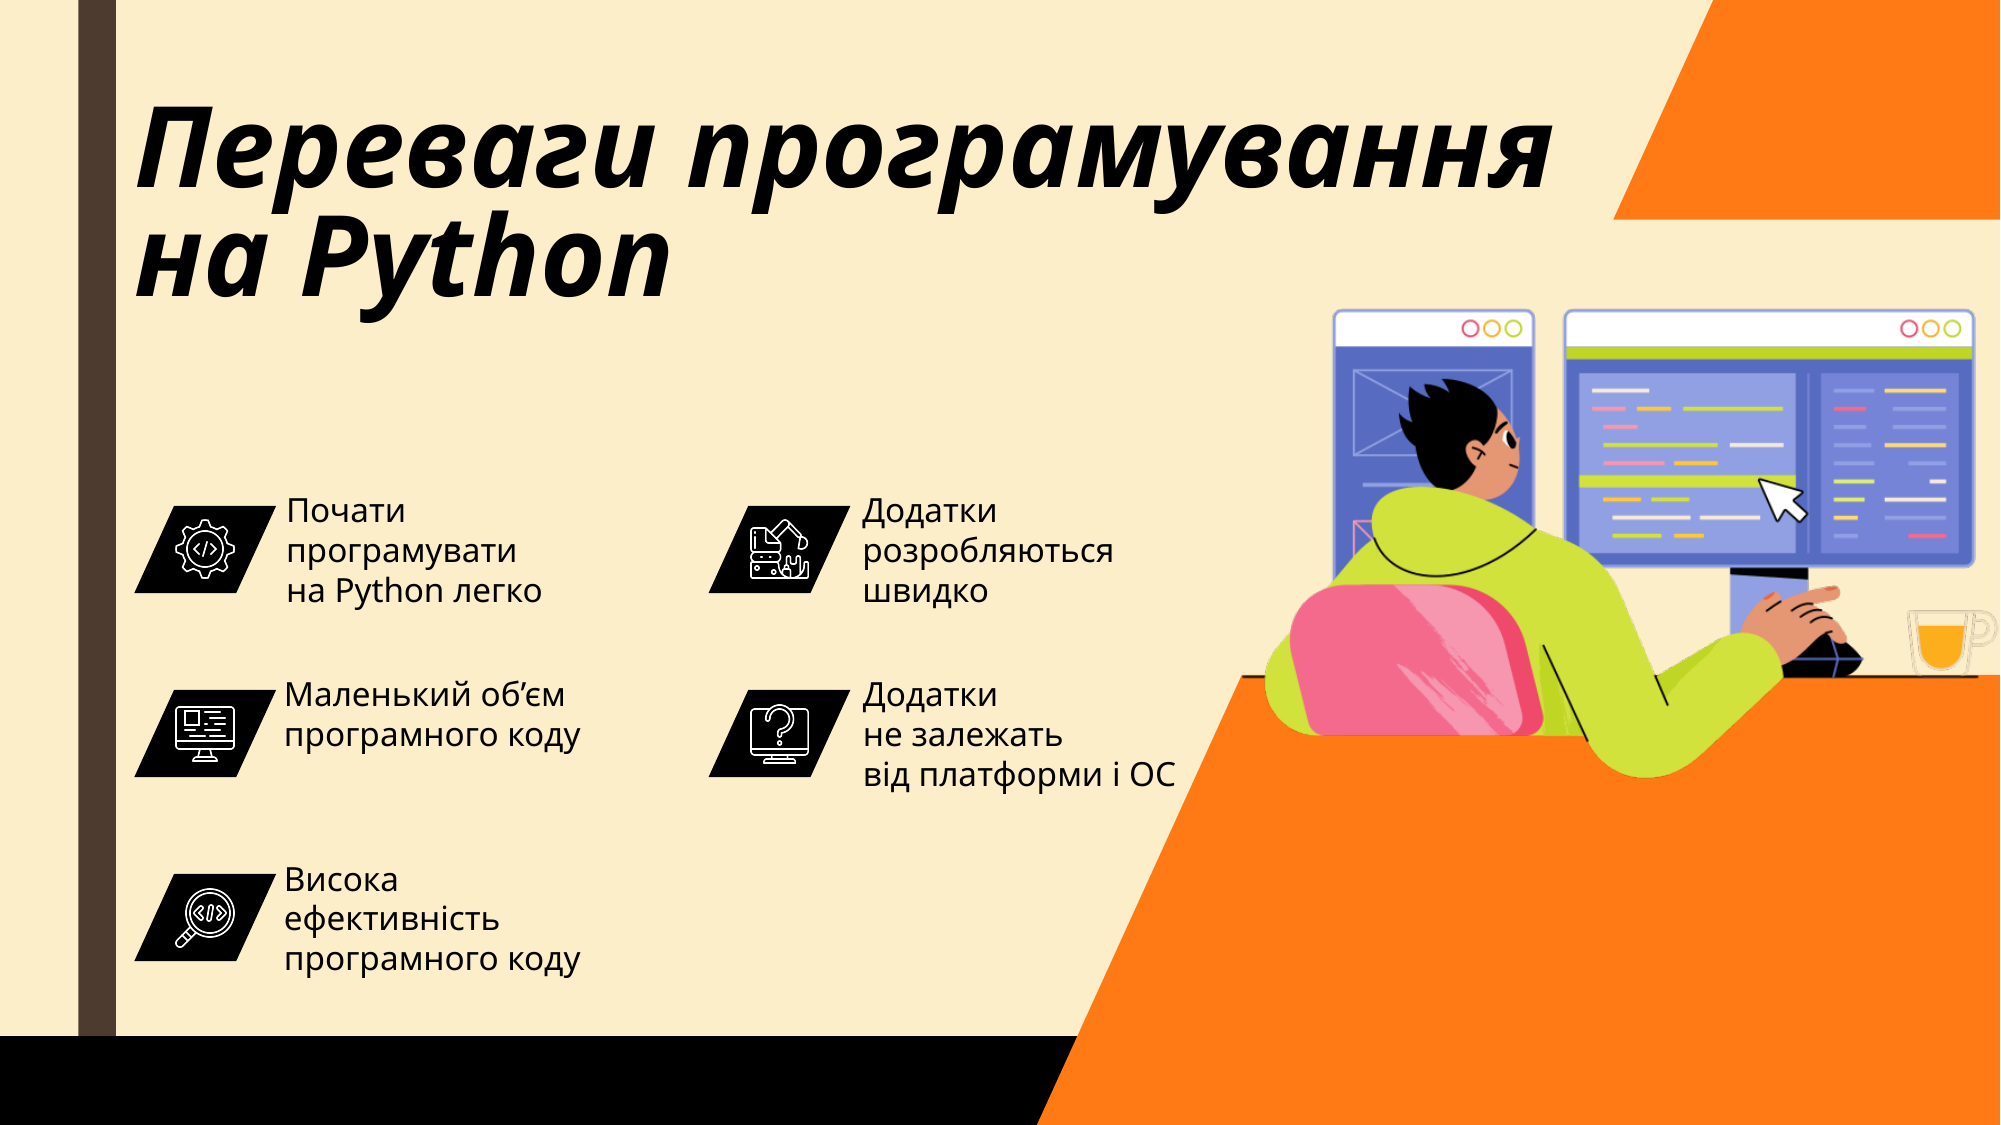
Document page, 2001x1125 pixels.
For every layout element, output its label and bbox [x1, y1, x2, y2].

picture [1215, 279, 2000, 791]
text_box [134, 689, 277, 778]
text_box [134, 873, 277, 962]
text_box [0, 0, 2000, 1125]
text_box [134, 505, 277, 594]
text_box [708, 689, 851, 778]
text_box [708, 505, 851, 594]
